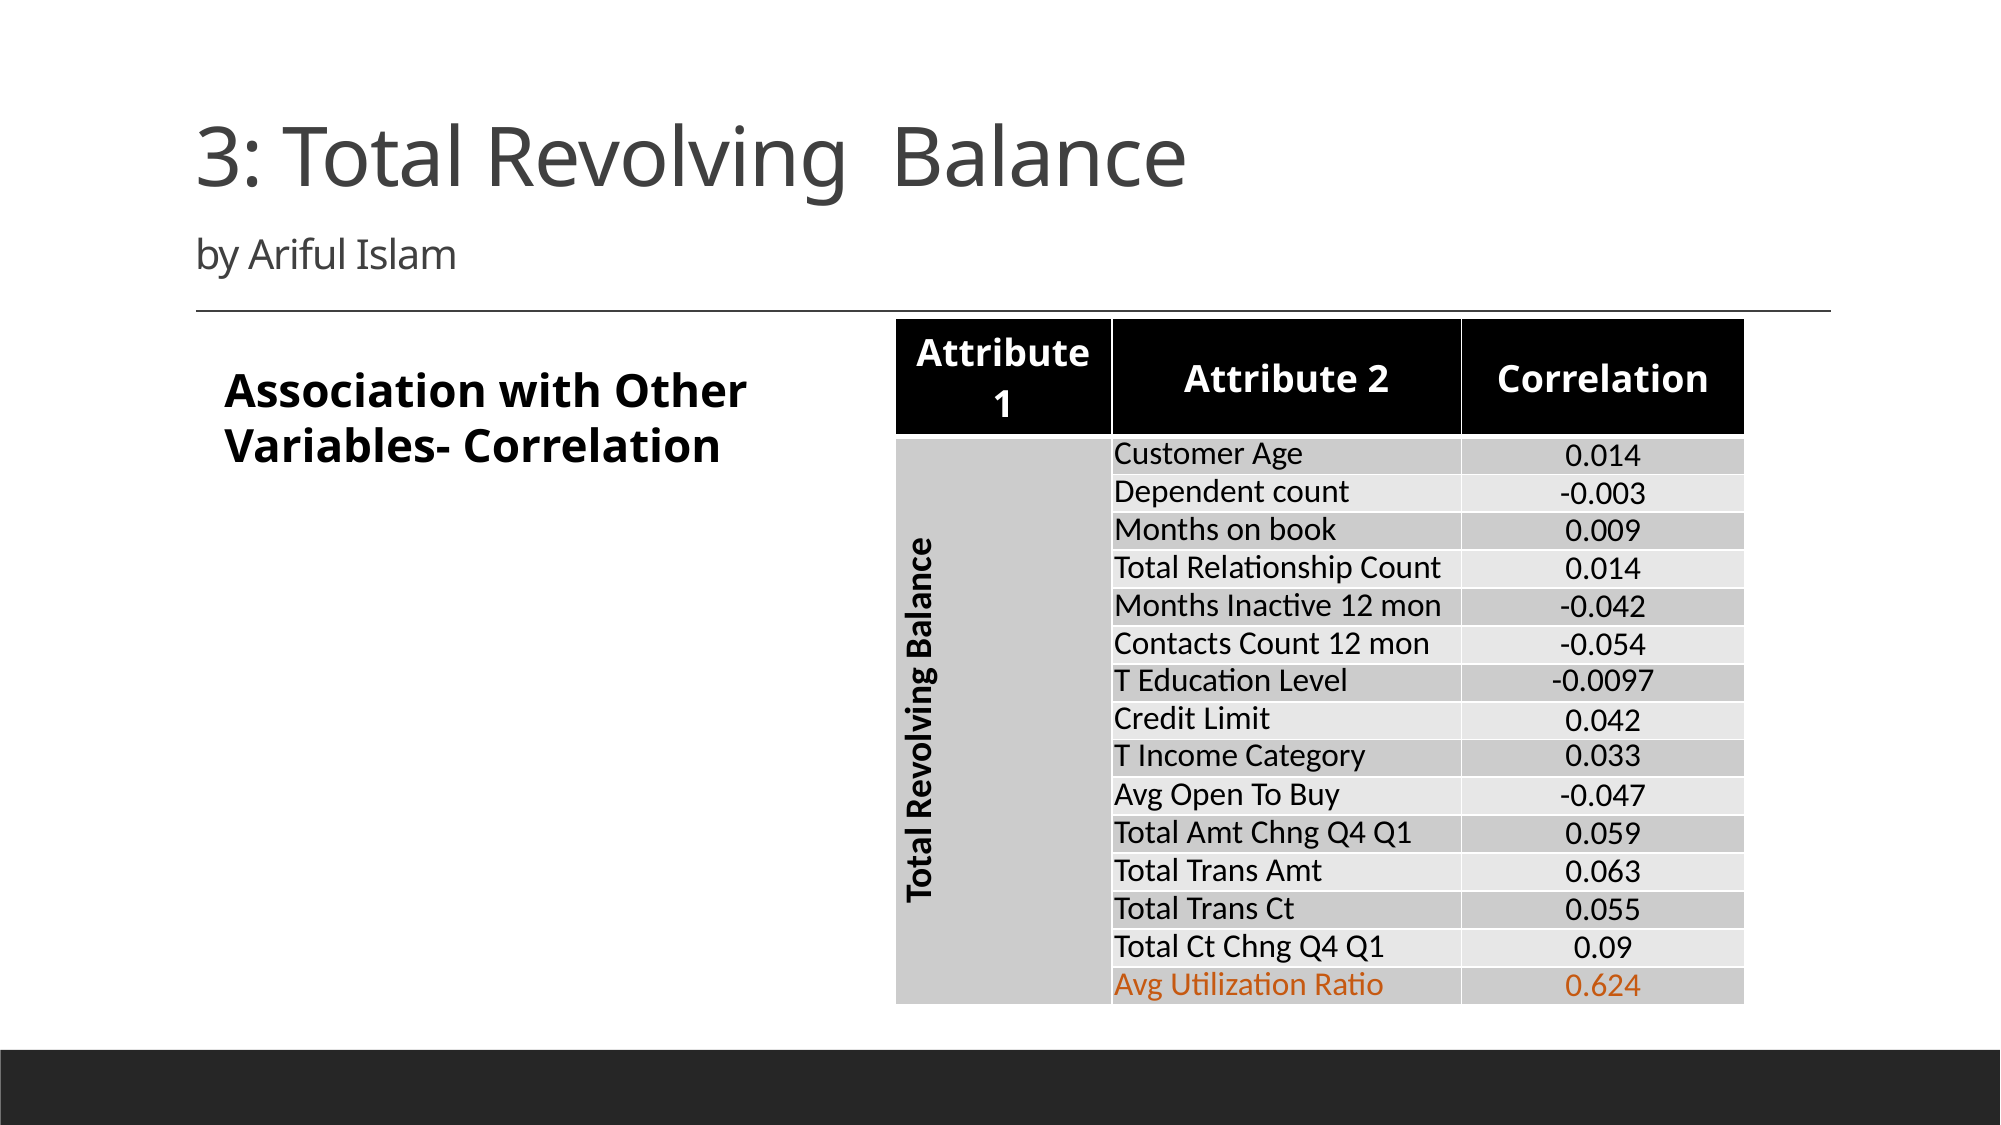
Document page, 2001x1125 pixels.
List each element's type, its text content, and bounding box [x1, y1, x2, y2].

table_cell Months on book [1113, 513, 1461, 549]
table_cell 0.624 [1462, 968, 1744, 1004]
table_cell 0.009 [1462, 513, 1744, 549]
table_cell 0.055 [1462, 892, 1744, 928]
text_box Association with Other Variables- Correlation [209, 354, 817, 480]
table_cell 0.063 [1462, 854, 1744, 890]
table_cell T Income Category [1113, 740, 1461, 776]
table_cell Total Trans Amt [1113, 854, 1461, 890]
table_cell 0.014 [1462, 551, 1744, 587]
table_cell 0.033 [1462, 740, 1744, 776]
table_cell Total Amt Chng Q4 Q1 [1113, 816, 1461, 852]
table_cell Dependent count [1113, 475, 1461, 511]
table_header Attribute 1 [896, 319, 1111, 434]
table_cell Total Ct Chng Q4 Q1 [1113, 930, 1461, 966]
table_cell 0.042 [1462, 703, 1744, 739]
table_cell 0.09 [1462, 930, 1744, 966]
table_cell -0.0097 [1462, 665, 1744, 701]
table_cell Customer Age [1113, 439, 1461, 474]
table_cell Total Trans Ct [1113, 892, 1461, 928]
table_cell -0.003 [1462, 475, 1744, 511]
title 3: Total Revolving Balance by Ariful Islam [180, 47, 1830, 285]
table_cell -0.042 [1462, 589, 1744, 625]
table_cell Months Inactive 12 mon [1113, 589, 1461, 625]
table_cell T Education Level [1113, 665, 1461, 701]
table_cell Avg Open To Buy [1113, 778, 1461, 814]
table_cell Total Revolving Balance [896, 439, 1111, 1004]
table_cell Credit Limit [1113, 703, 1461, 739]
table_header Attribute 2 [1113, 319, 1461, 434]
table_cell Contacts Count 12 mon [1113, 627, 1461, 663]
table_cell -0.047 [1462, 778, 1744, 814]
table_cell Total Relationship Count [1113, 551, 1461, 587]
table_header Correlation [1462, 319, 1744, 434]
table_cell 0.059 [1462, 816, 1744, 852]
table_cell 0.014 [1462, 439, 1744, 474]
table_cell -0.054 [1462, 627, 1744, 663]
table_cell Avg Utilization Ratio [1113, 968, 1461, 1004]
